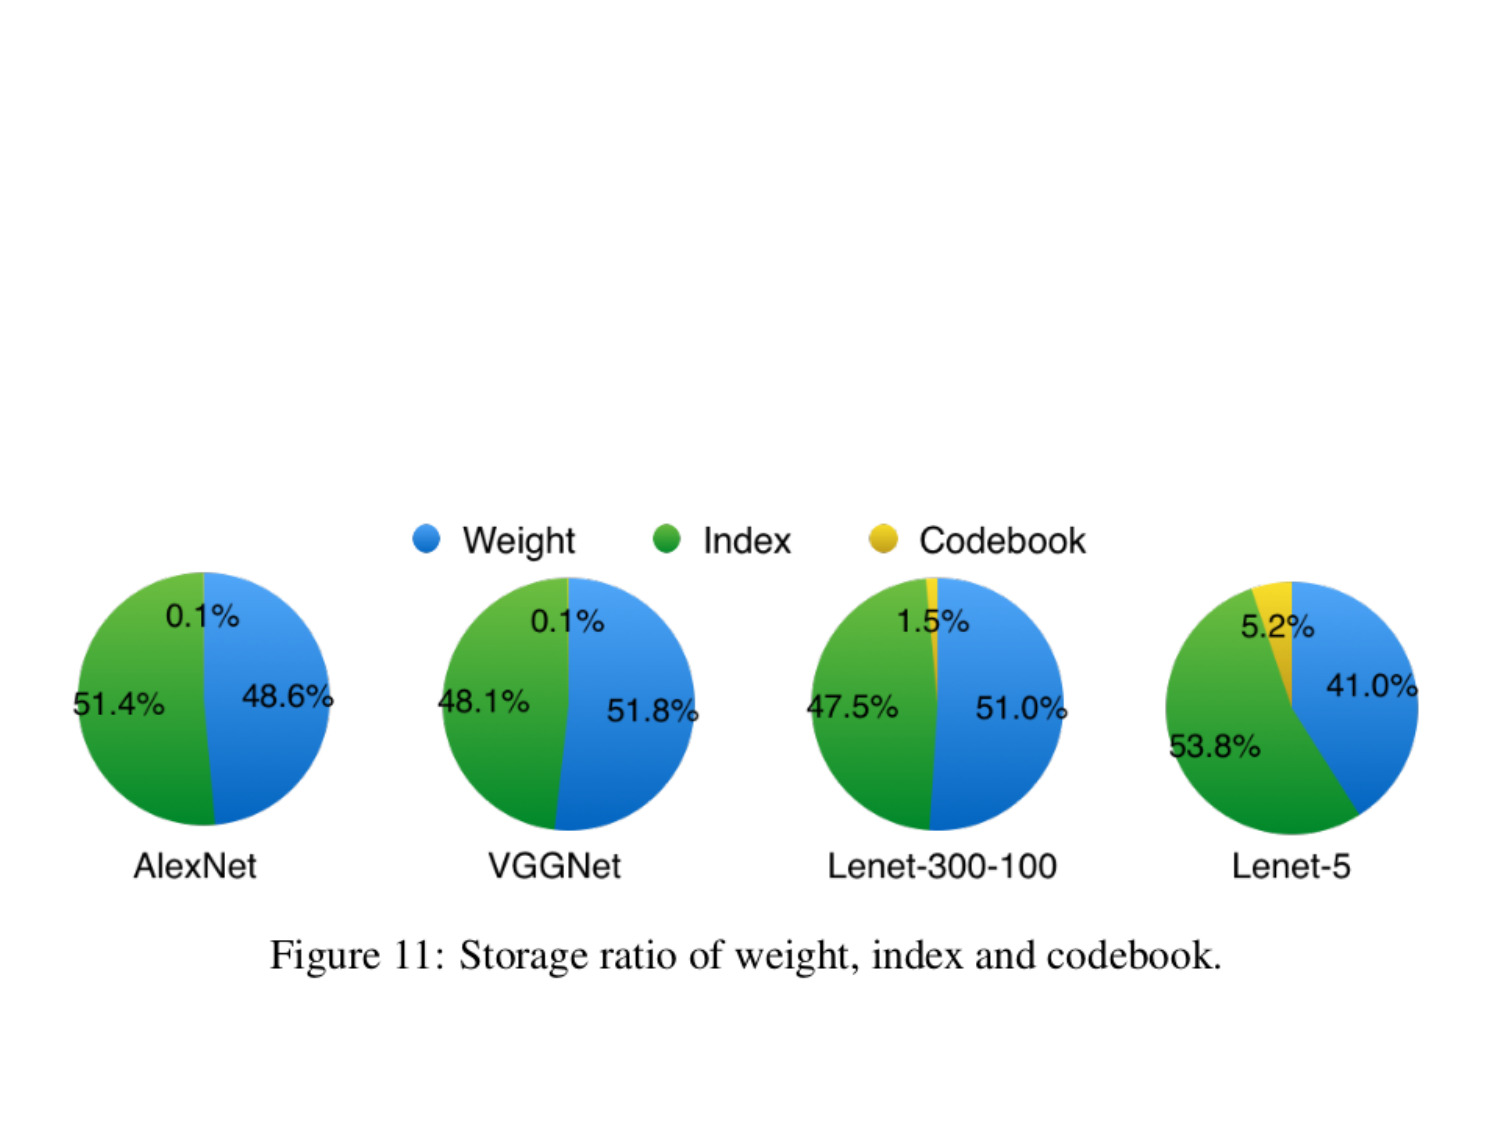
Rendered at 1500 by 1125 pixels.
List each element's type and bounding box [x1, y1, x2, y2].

picture [49, 491, 1451, 997]
